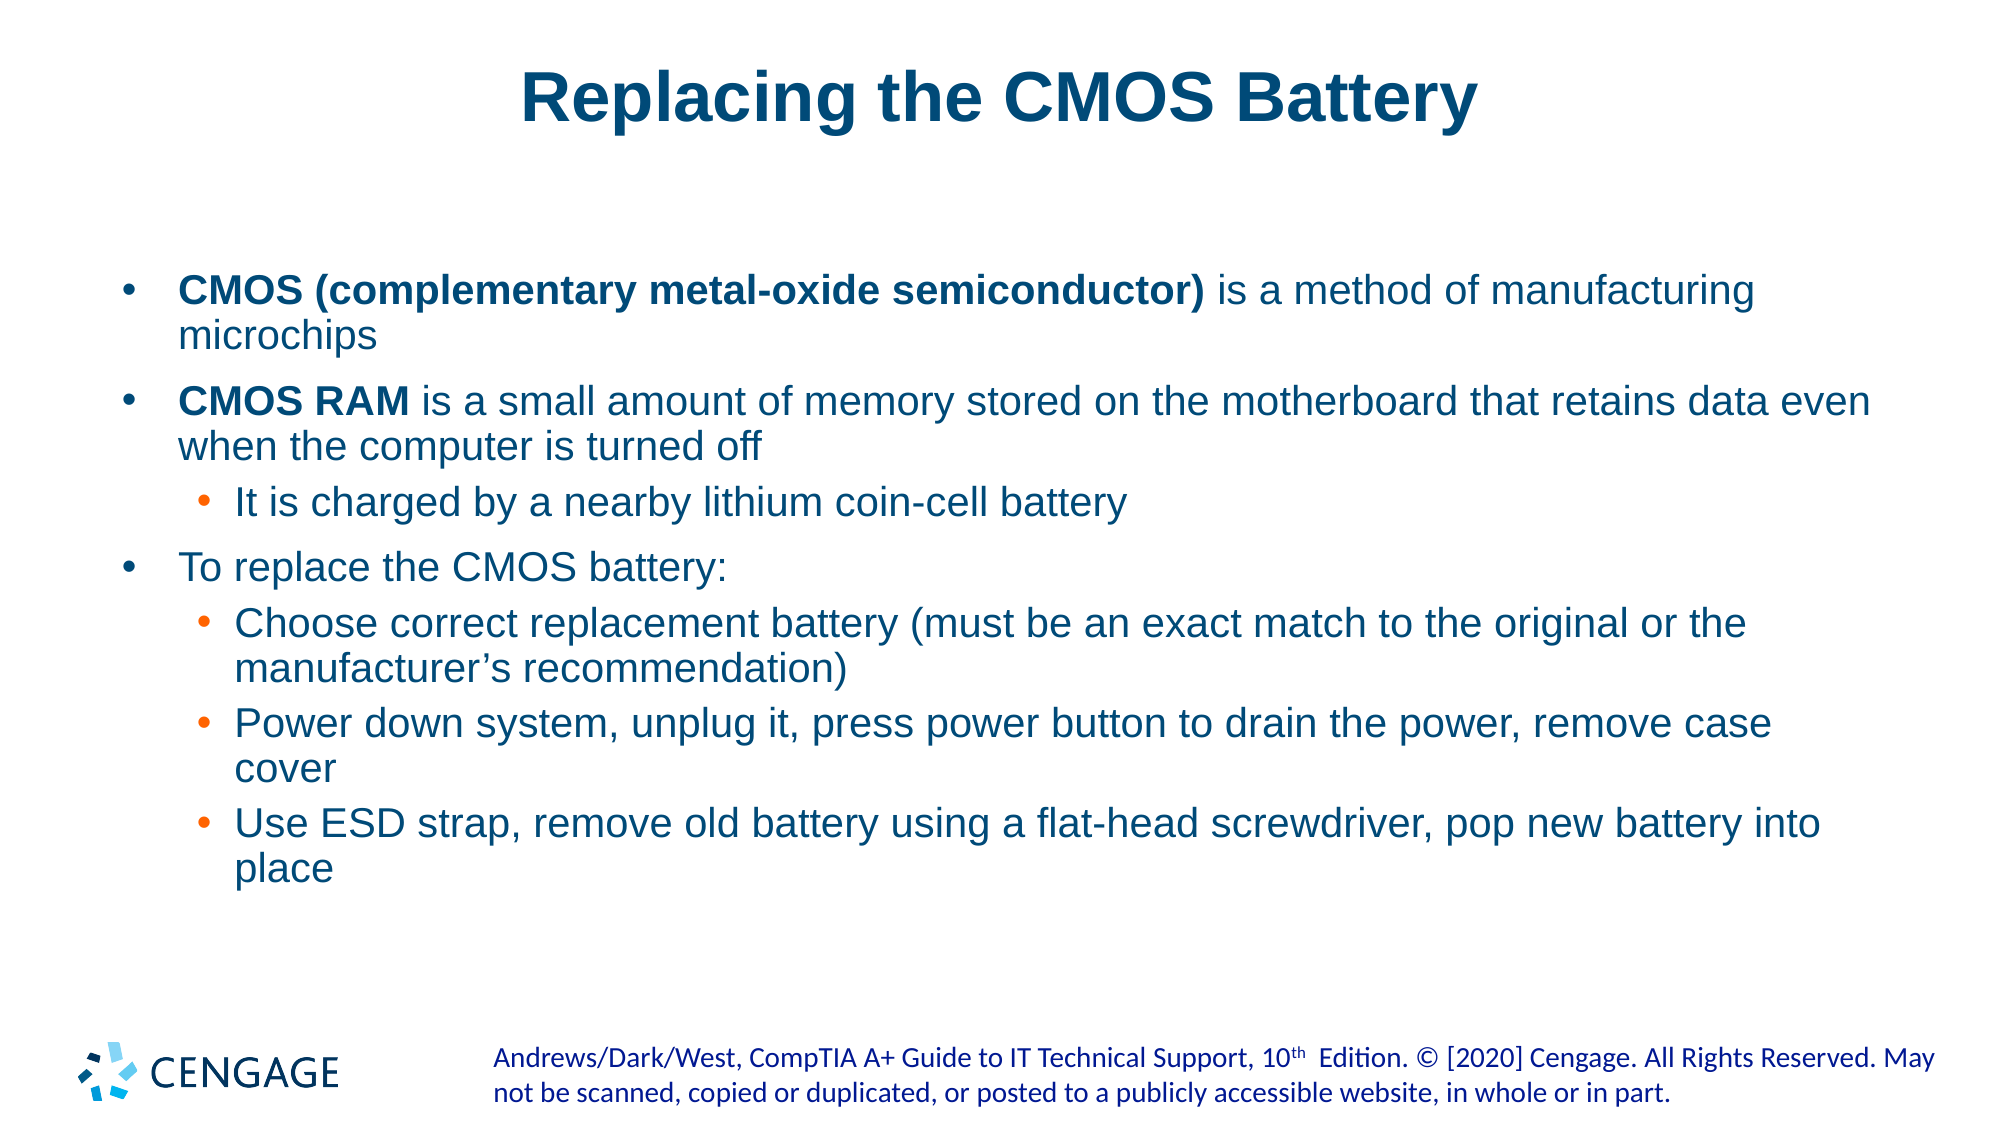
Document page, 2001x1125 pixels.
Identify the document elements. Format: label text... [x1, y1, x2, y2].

list CMOS (complementary metal-oxide semiconductor) is a method of manufacturing microchips CMOS RAM is a small amount of memory stored on the motherboard that retains data even when the computer is turned off It is charged by a nearby lithium coin-cell battery To replace the CMOS battery: Choose correct replacement battery (must be an exact match to the original or the manufacturer’s recommendation) Power down system, unplug it, press power button to drain the power, remove case cover Use ESD strap, remove old battery using a flat-head screwdriver, pop new battery into place [121, 268, 1880, 990]
title Replacing the CMOS Battery [137, 59, 1863, 171]
picture [78, 1042, 338, 1101]
